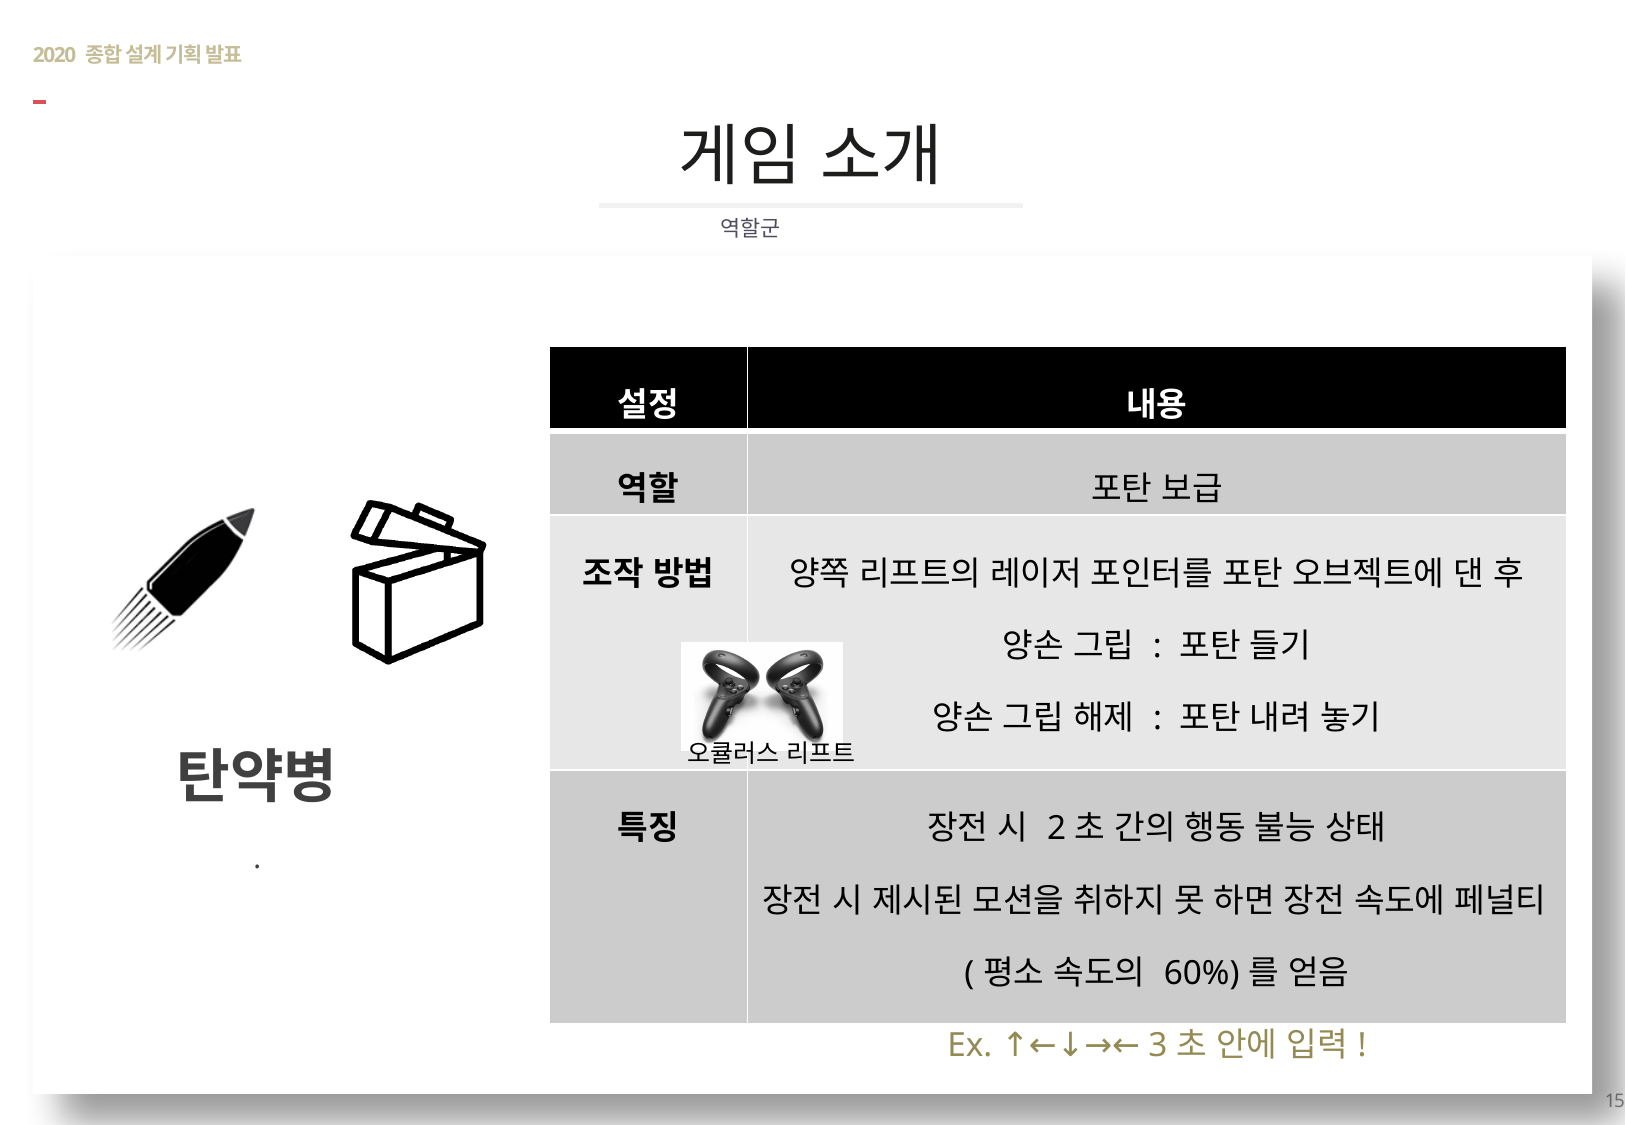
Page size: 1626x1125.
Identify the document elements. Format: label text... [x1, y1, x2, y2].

text_box 게임 소개 [215, 124, 1407, 182]
table_header 설정 [550, 347, 747, 428]
table_cell 특징 [550, 771, 747, 1023]
text_box [31, 253, 1594, 1096]
picture [83, 485, 598, 677]
table_cell 역할 [550, 434, 747, 514]
title 2020 종합 설계 기획 발표 [32, 19, 482, 90]
slide_number 15 [1556, 1077, 1625, 1125]
table_cell 양쪽 리프트의 레이저 포인터를 포탄 오브젝트에 댄 후 양손 그립 : 포탄 들기 양손 그립 해제 : 포탄 내려 놓기 (장전 지점에서) 양손 그립 해제 : 포탄 장전 [748, 516, 1566, 769]
picture [680, 641, 843, 752]
table_cell 장전 시 2초 간의 행동 불능 상태 장전 시 제시된 모션을 취하지 못 하면 장전 속도에 페널티(평소 속도의 60%)를 얻음 Ex. ↑←↓→← 3초 안에 입력! [748, 771, 1566, 1023]
table_header 내용 [748, 347, 1566, 428]
text_box 역할군 [706, 213, 919, 247]
text_box 오큘러스 리프트 [672, 729, 886, 775]
table_cell 조작 방법 [550, 516, 747, 769]
text_box 탄약병 . [0, 696, 549, 882]
table_cell 포탄 보급 [748, 434, 1566, 514]
